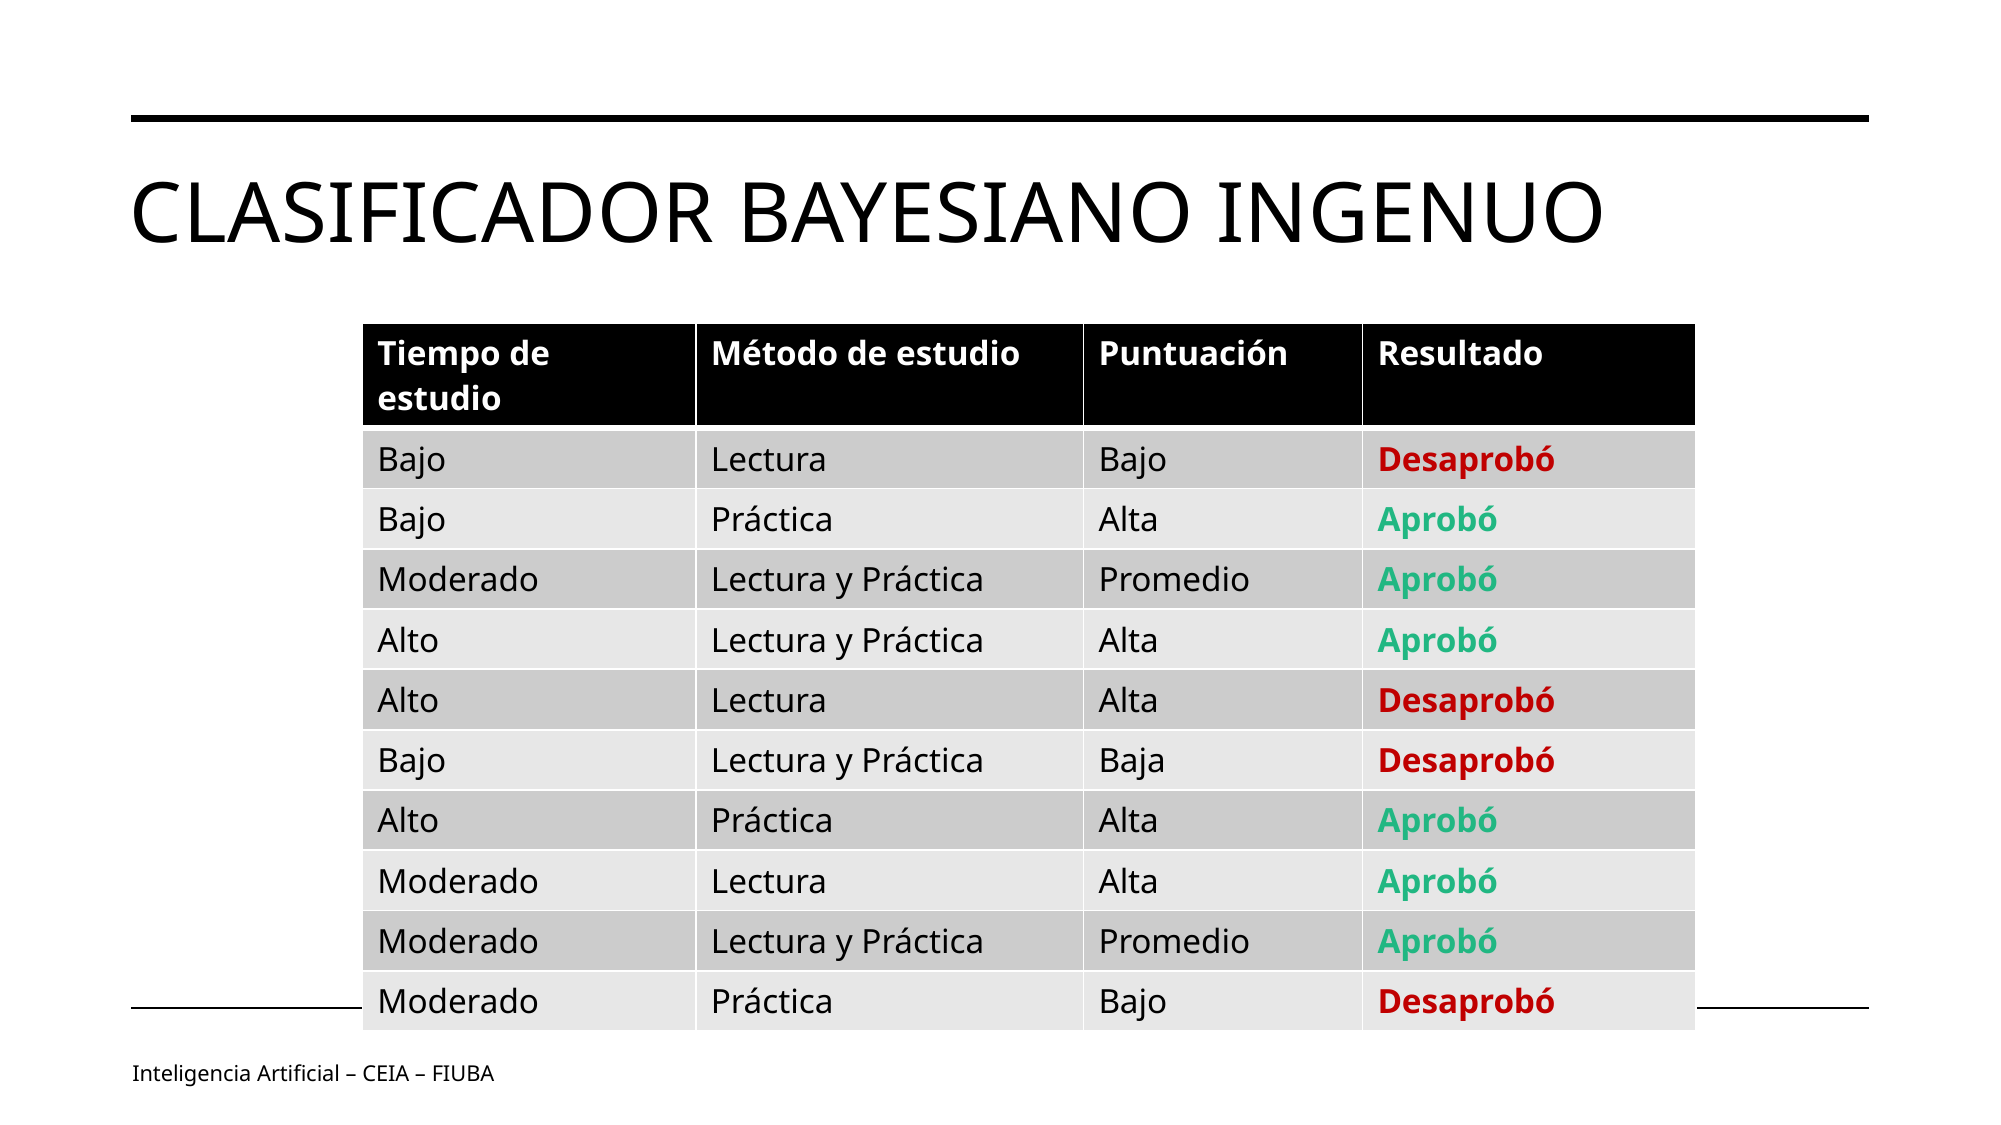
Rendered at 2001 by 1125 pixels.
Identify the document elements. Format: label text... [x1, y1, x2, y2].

table_cell Lectura [697, 431, 1083, 488]
table_cell Promedio [1084, 550, 1362, 608]
table_cell Moderado [363, 851, 695, 910]
table_cell Lectura y Práctica [697, 550, 1083, 608]
table_cell Alto [363, 791, 695, 849]
table_cell Alta [1084, 791, 1362, 849]
table_cell Moderado [363, 911, 695, 970]
table_cell Aprobó [1363, 489, 1695, 548]
table_cell Lectura y Práctica [697, 911, 1083, 970]
table_cell Lectura y Práctica [697, 610, 1083, 668]
table_cell Aprobó [1363, 791, 1695, 849]
table_cell Bajo [1084, 431, 1362, 488]
table_cell Moderado [363, 972, 695, 1030]
table_cell Bajo [1084, 972, 1362, 1030]
table_cell Desaprobó [1363, 431, 1695, 488]
table_cell Práctica [697, 489, 1083, 548]
table_cell Lectura [697, 851, 1083, 910]
table_cell Alta [1084, 610, 1362, 668]
table_cell Alto [363, 670, 695, 729]
table_cell Bajo [363, 489, 695, 548]
table_cell Desaprobó [1363, 670, 1695, 729]
table_cell Alta [1084, 851, 1362, 910]
table_cell Lectura y Práctica [697, 731, 1083, 789]
table_cell Aprobó [1363, 550, 1695, 608]
table_cell Desaprobó [1363, 972, 1695, 1030]
table_header Puntuación [1084, 324, 1362, 425]
table_cell Lectura [697, 670, 1083, 729]
table_cell Desaprobó [1363, 731, 1695, 789]
table_cell Alto [363, 610, 695, 668]
table_cell Bajo [363, 731, 695, 789]
title Clasificador Bayesiano ingenuo [114, 151, 1869, 290]
table_header Resultado [1363, 324, 1695, 425]
table_cell Alta [1084, 489, 1362, 548]
table_cell Promedio [1084, 911, 1362, 970]
table_cell Aprobó [1363, 610, 1695, 668]
table_cell Práctica [697, 972, 1083, 1030]
table_header Método de estudio [697, 324, 1083, 425]
table_cell Bajo [363, 431, 695, 488]
footer Inteligencia Artificial – CEIA – FIUBA [117, 1042, 862, 1103]
table_cell Baja [1084, 731, 1362, 789]
table_cell Aprobó [1363, 851, 1695, 910]
table_cell Alta [1084, 670, 1362, 729]
table_header Tiempo de estudio [363, 324, 695, 425]
table_cell Aprobó [1363, 911, 1695, 970]
table_cell Práctica [697, 791, 1083, 849]
table_cell Moderado [363, 550, 695, 608]
